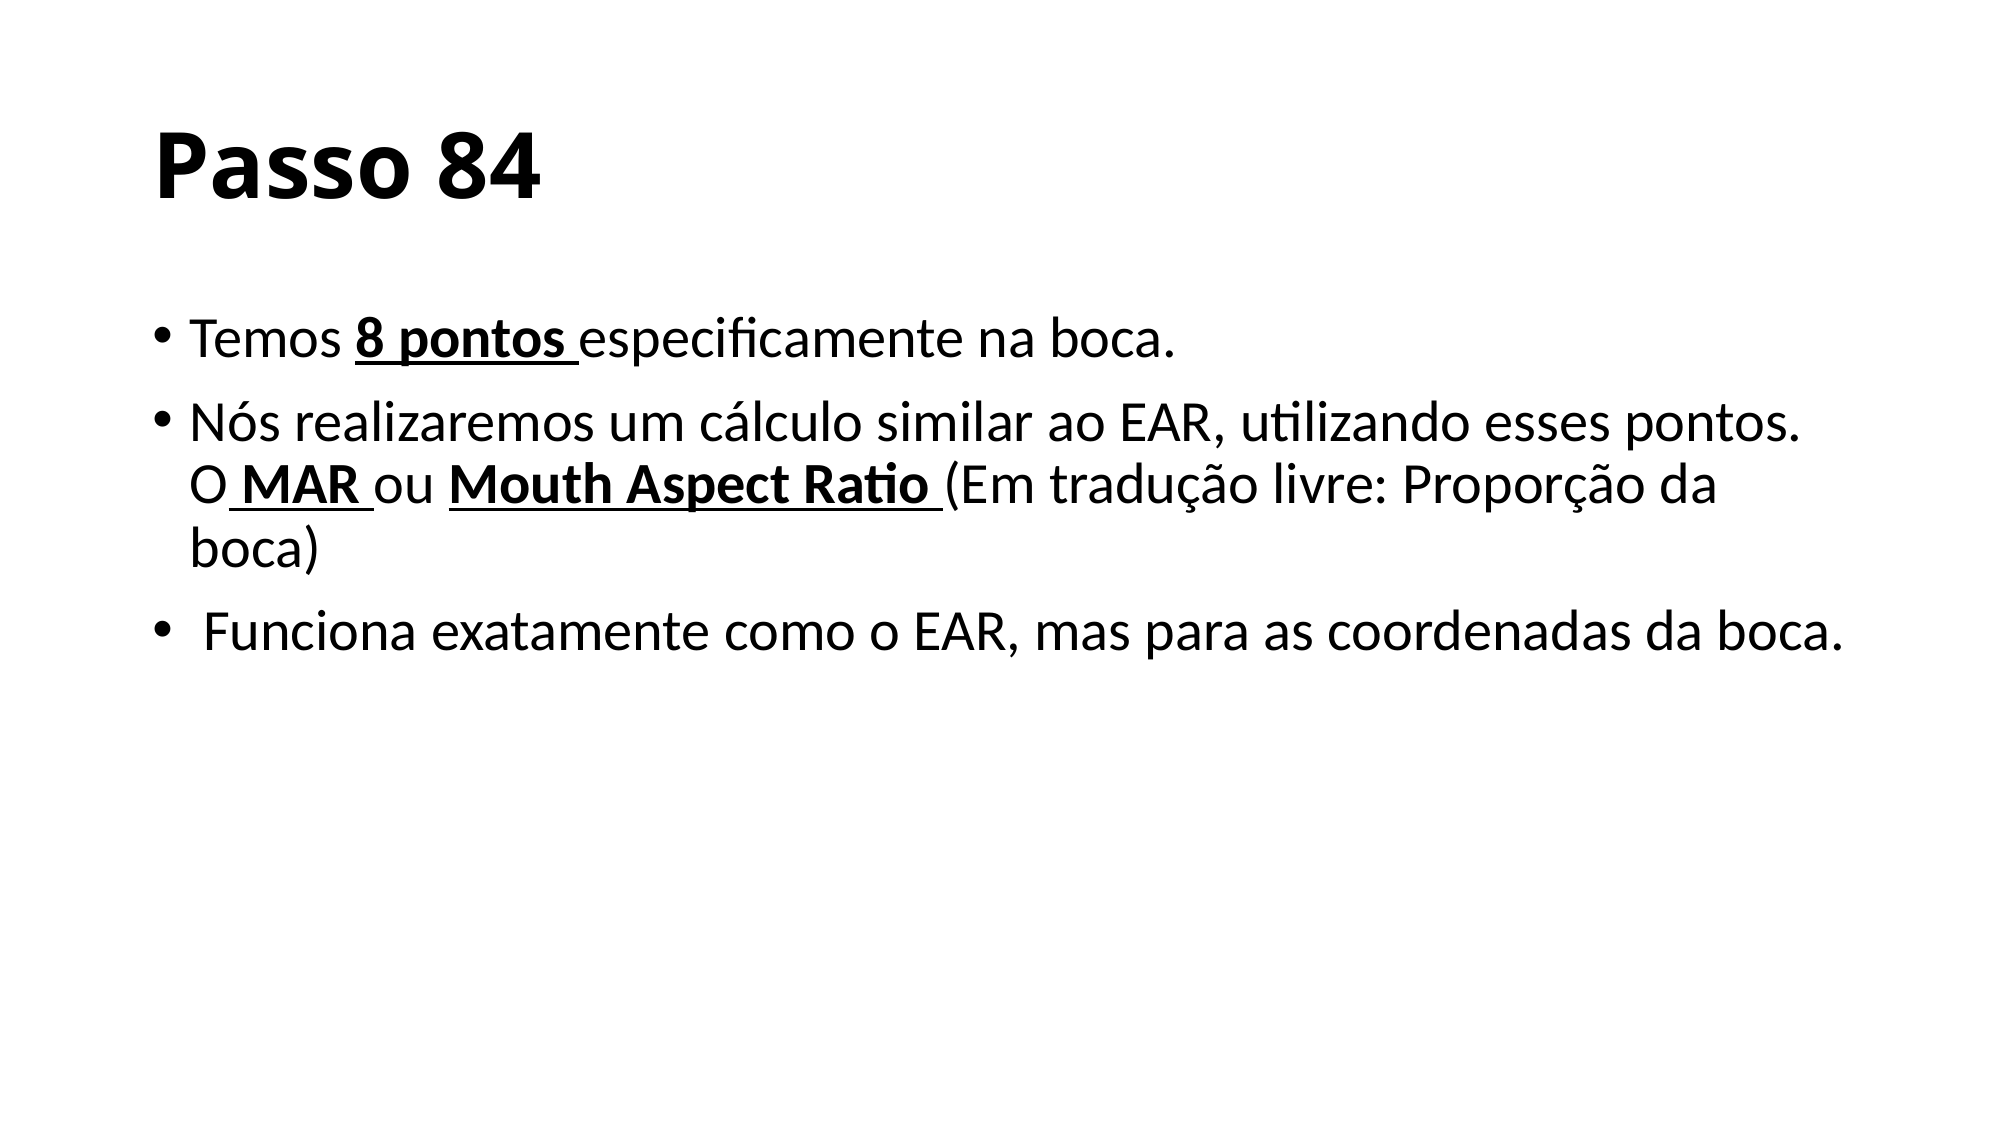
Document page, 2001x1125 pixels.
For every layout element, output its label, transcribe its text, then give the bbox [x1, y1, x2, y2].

list Temos 8 pontos especificamente na boca. Nós realizaremos um cálculo similar ao EAR, utilizando esses pontos. O MAR ou Mouth Aspect Ratio (Em tradução livre: Proporção da boca) Funciona exatamente como o EAR, mas para as coordenadas da boca. [137, 299, 1863, 1014]
title Passo 84 [137, 59, 1863, 278]
